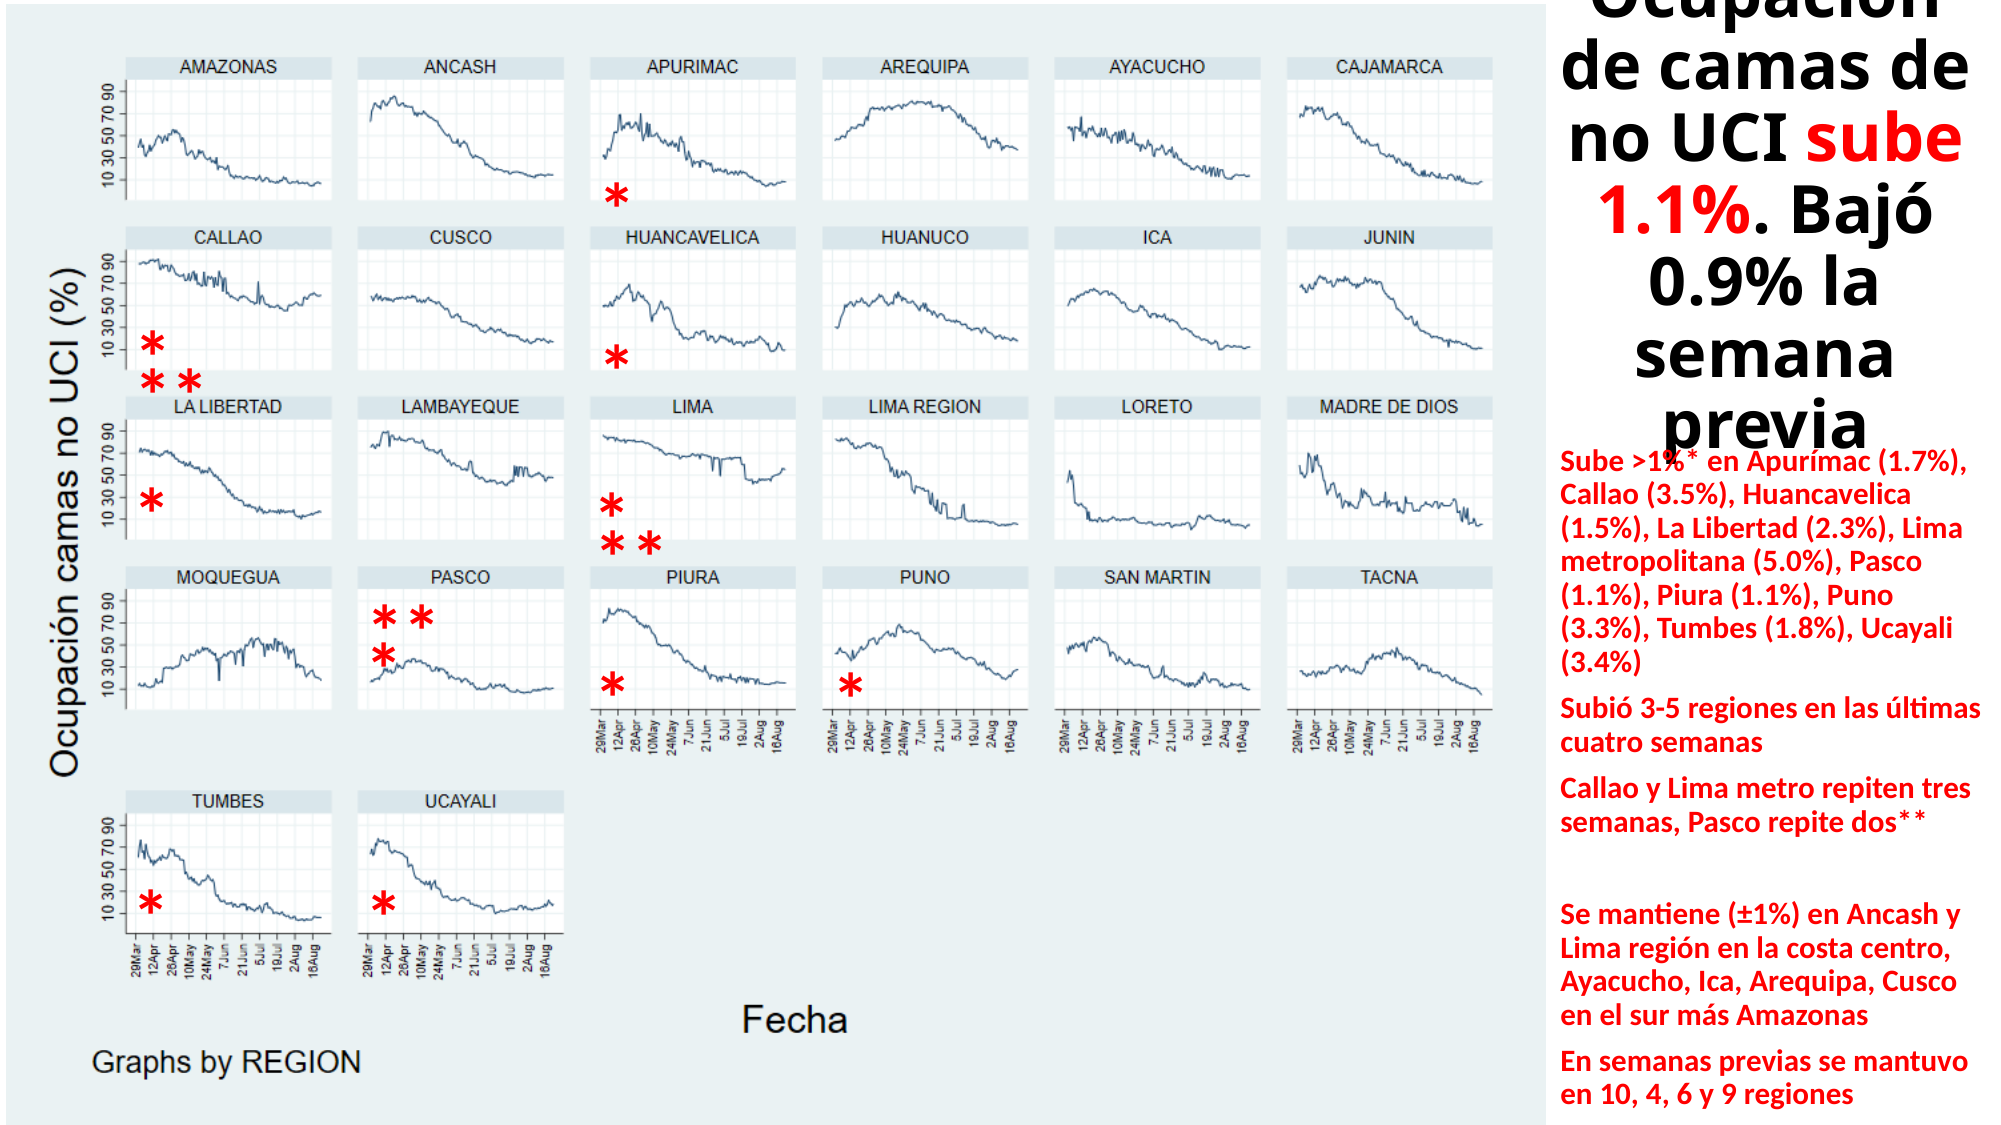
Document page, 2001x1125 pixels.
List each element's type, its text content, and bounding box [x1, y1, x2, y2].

title Ocupación de camas de no UCI sube 1.1%. Bajó 0.9% la semana previa [1546, 65, 2000, 359]
text_box Sube >1%* en Apurímac (1.7%), Callao (3.5%), Huancavelica (1.5%), La Libertad (2.3%), Lima metropolitana (5.0%), Pasco (1.1%), Piura (1.1%), Puno (3.3%), Tumbes (1.8%), Ucayali (3.4%) Subió 3-5 regiones en las últimas cuatro semanas Callao y Lima metro repiten tres semanas, Pasco repite dos** Se mantiene (±1%) en Ancash y Lima región en la costa centro, Ayacucho, Ica, Arequipa, Cusco en el sur más Amazonas En semanas previas se mantuvo en 10, 4, 6 y 9 regiones [1546, 437, 2000, 1124]
picture [6, 4, 1546, 1125]
